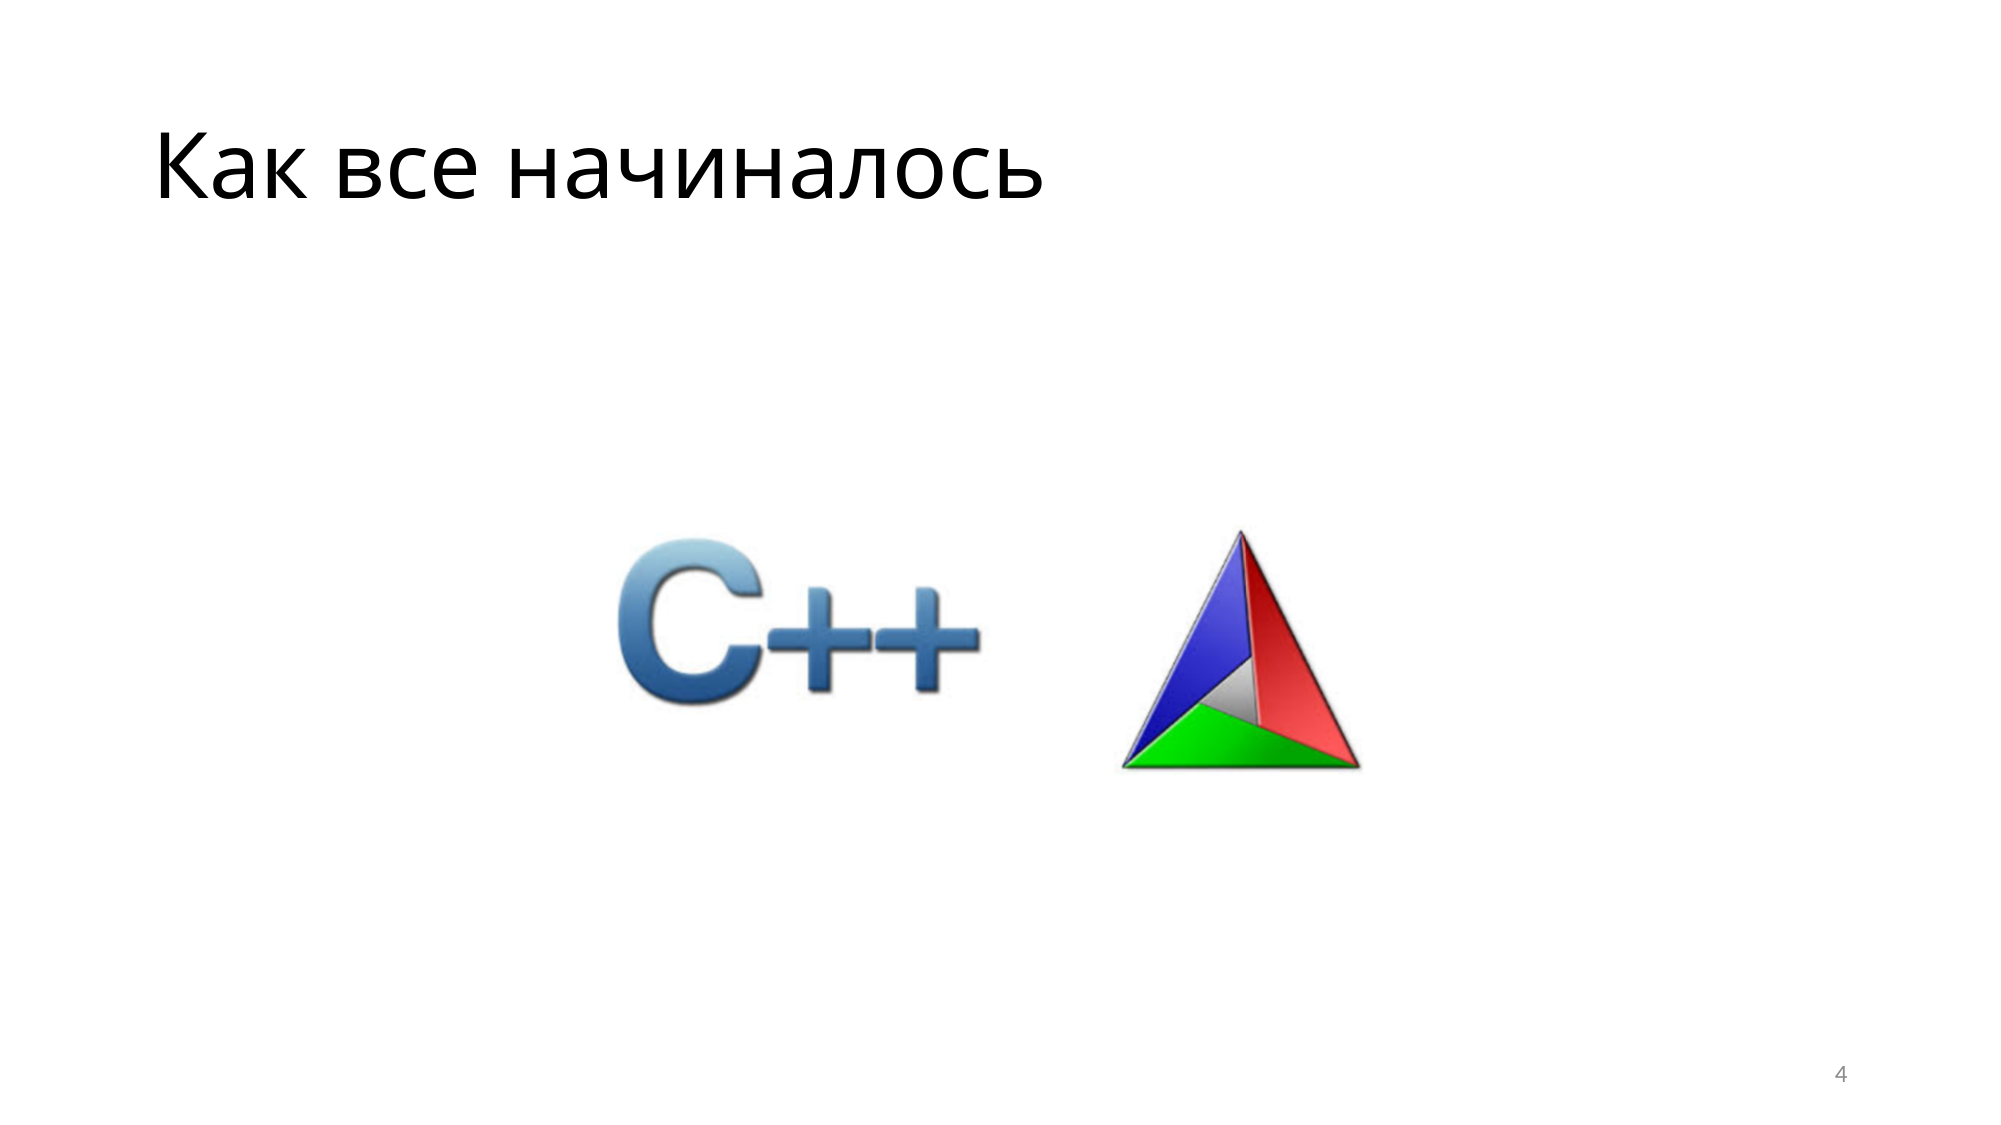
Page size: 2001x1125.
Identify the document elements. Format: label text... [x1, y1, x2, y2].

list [485, 395, 1515, 917]
title Как все начиналось [137, 59, 1863, 278]
slide_number 4 [1412, 1042, 1863, 1103]
